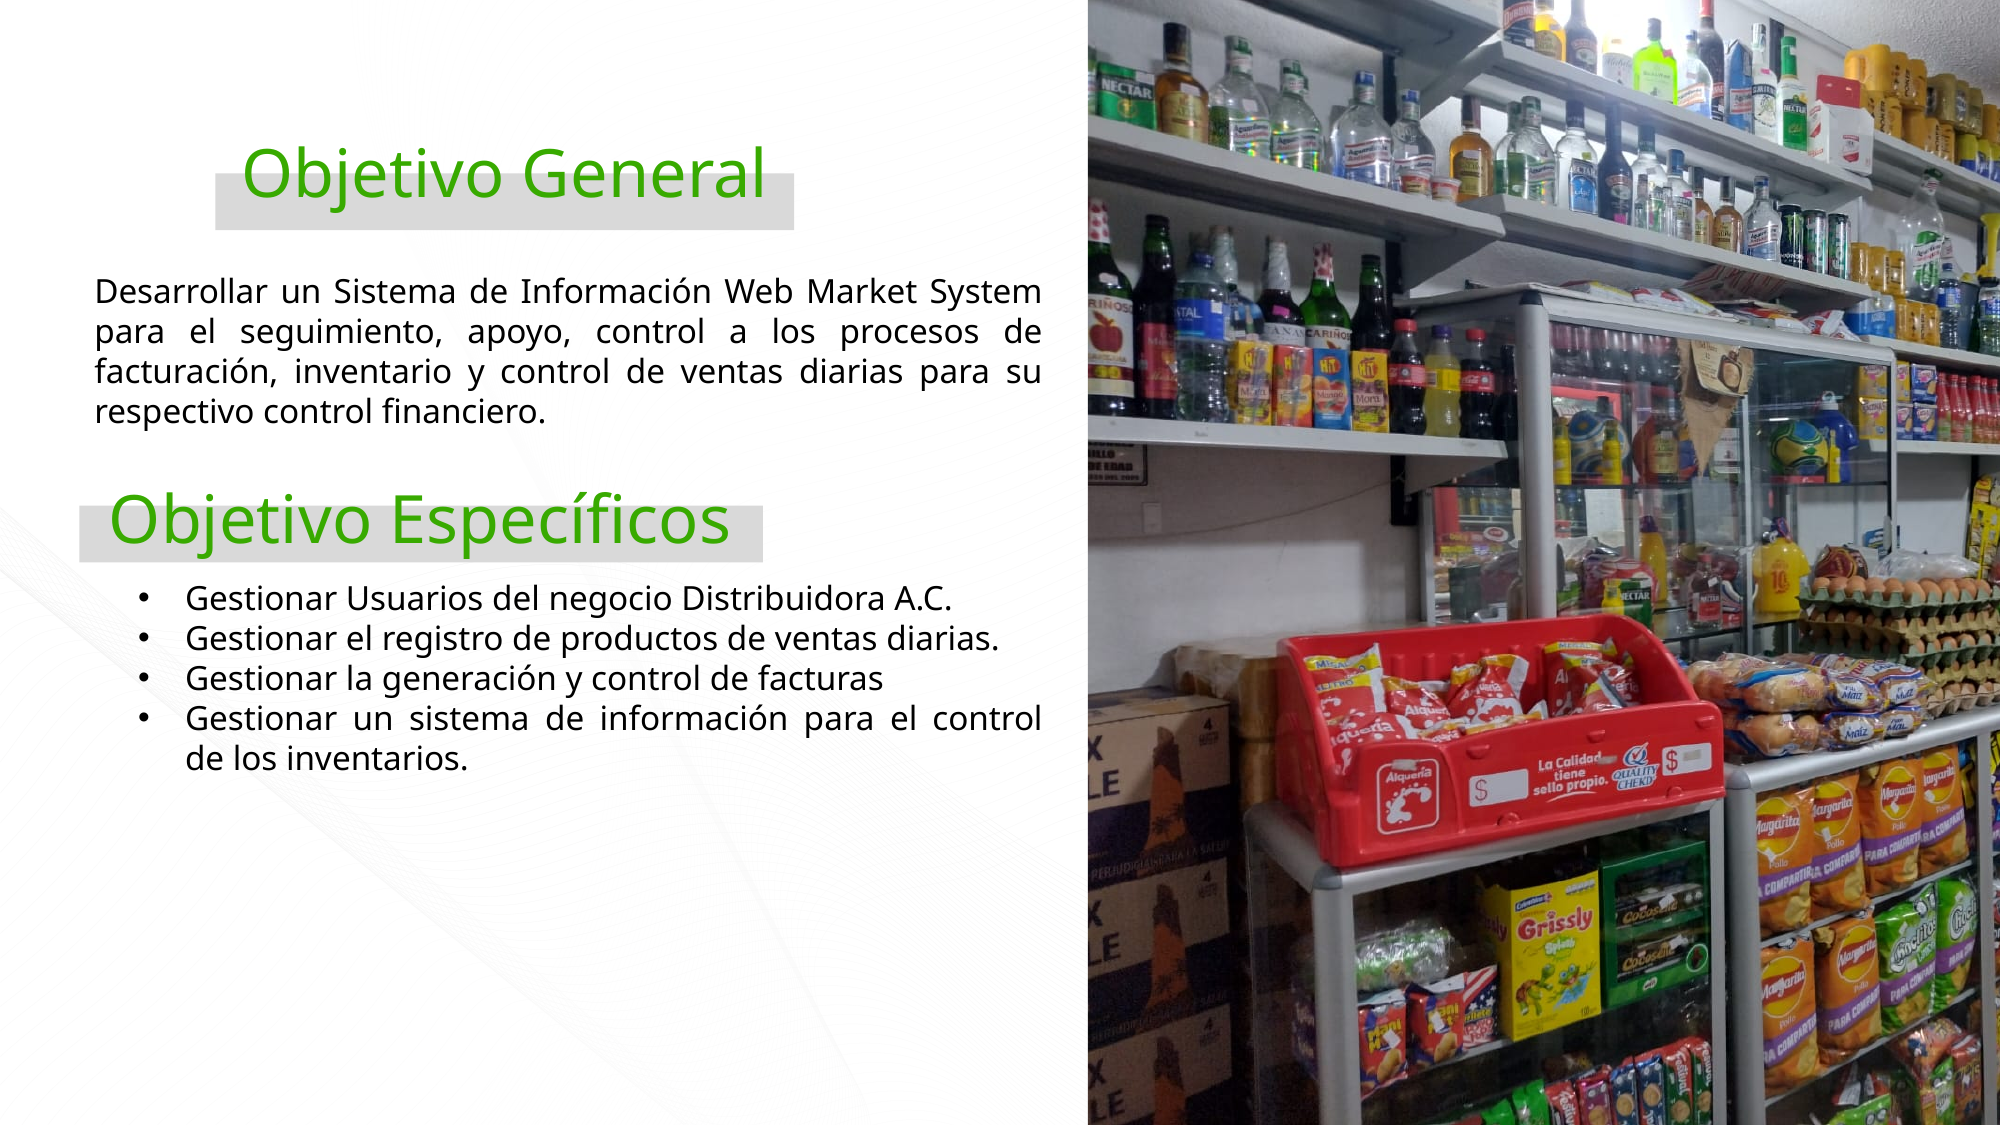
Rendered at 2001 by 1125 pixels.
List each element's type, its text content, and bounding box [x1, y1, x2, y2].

text_box Objetivo Específicos [94, 478, 763, 590]
picture [0, 0, 2000, 1125]
text_box Gestionar Usuarios del negocio Distribuidora A.C. Gestionar el registro de productos de ventas diarias. Gestionar la generación y control de facturas Gestionar un sistema de información para el control de los inventarios. [123, 570, 1059, 785]
text_box Objetivo General [170, 133, 840, 245]
text_box Desarrollar un Sistema de Información Web Market System para el seguimiento, apoyo, control a los procesos de facturación, inventario y control de ventas diarias para su respectivo control financiero. [79, 263, 1059, 438]
text_box [78, 504, 94, 563]
